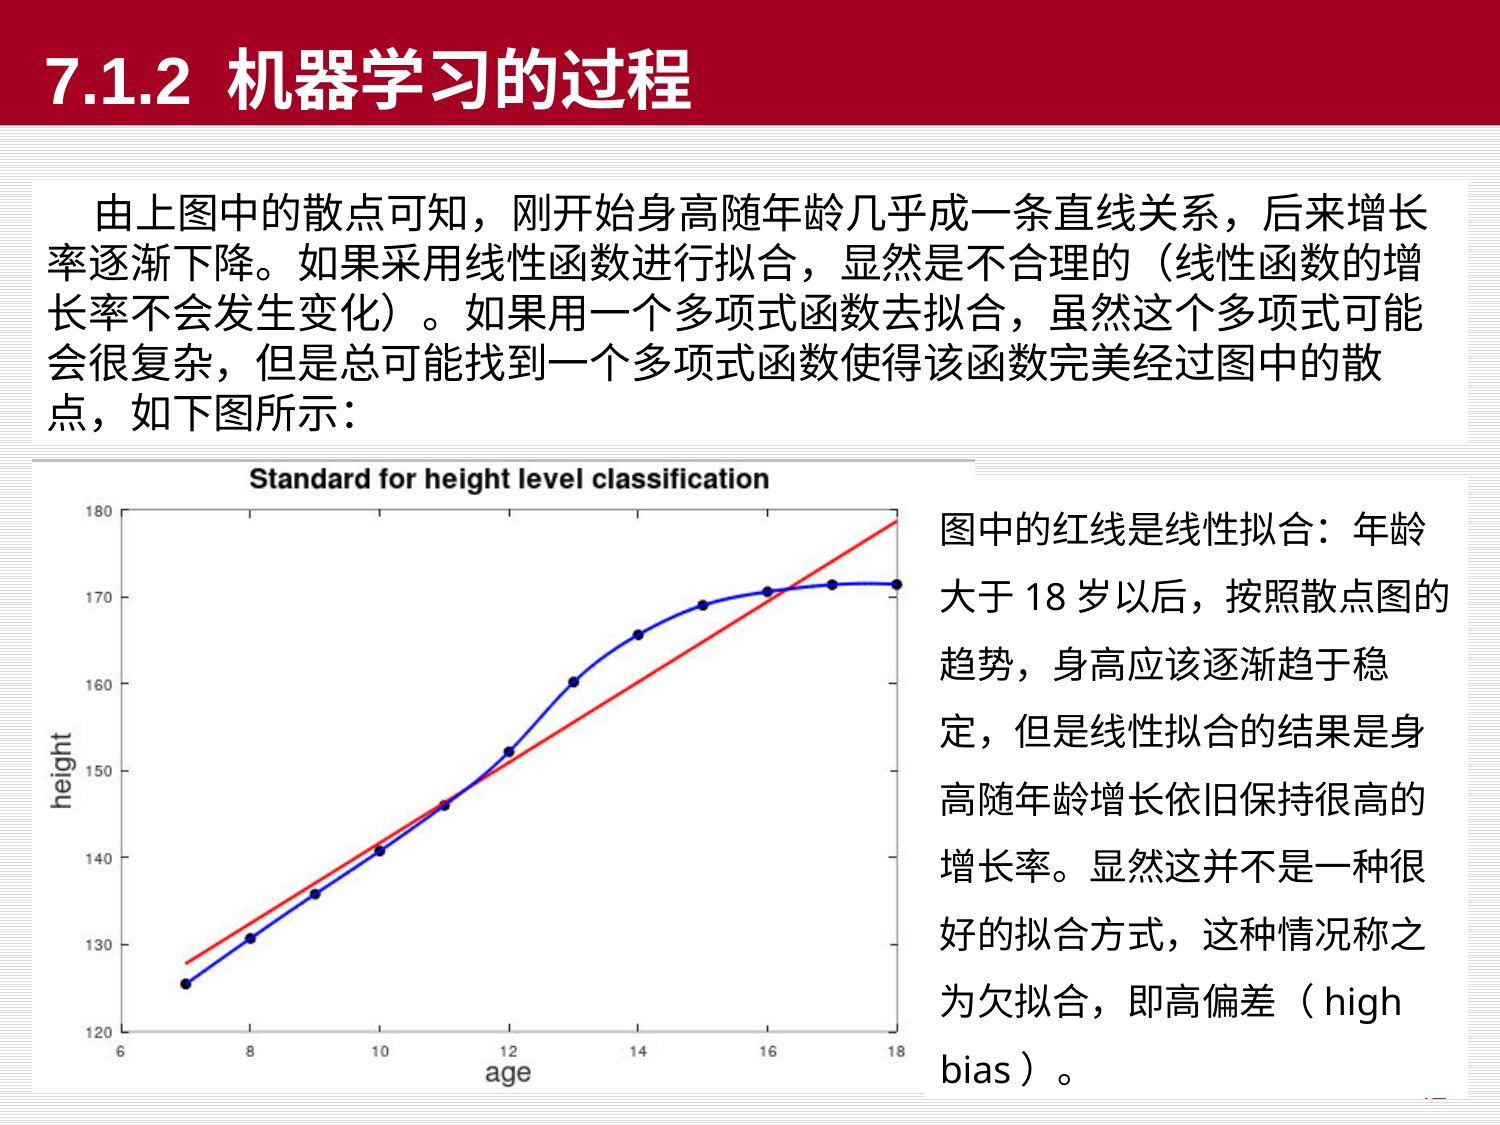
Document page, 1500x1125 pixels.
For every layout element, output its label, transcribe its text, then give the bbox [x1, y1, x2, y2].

title 7.1.2 机器学习的过程 [0, 0, 1500, 126]
text_box 由上图中的散点可知，刚开始身高随年龄几乎成一条直线关系，后来增长率逐渐下降。如果采用线性函数进行拟合，显然是不合理的（线性函数的增长率不会发生变化）。如果用一个多项式函数去拟合，虽然这个多项式可能会很复杂，但是总可能找到一个多项式函数使得该函数完美经过图中的散点，如下图所示： [32, 179, 1469, 445]
text_box 图中的红线是线性拟合：年龄大于18岁以后，按照散点图的趋势，身高应该逐渐趋于稳定，但是线性拟合的结果是身高随年龄增长依旧保持很高的增长率。显然这并不是一种很好的拟合方式，这种情况称之为欠拟合，即高偏差（high bias）。 [977, 476, 1469, 1099]
picture [31, 459, 975, 1093]
slide_number 42 [1137, 1099, 1463, 1122]
